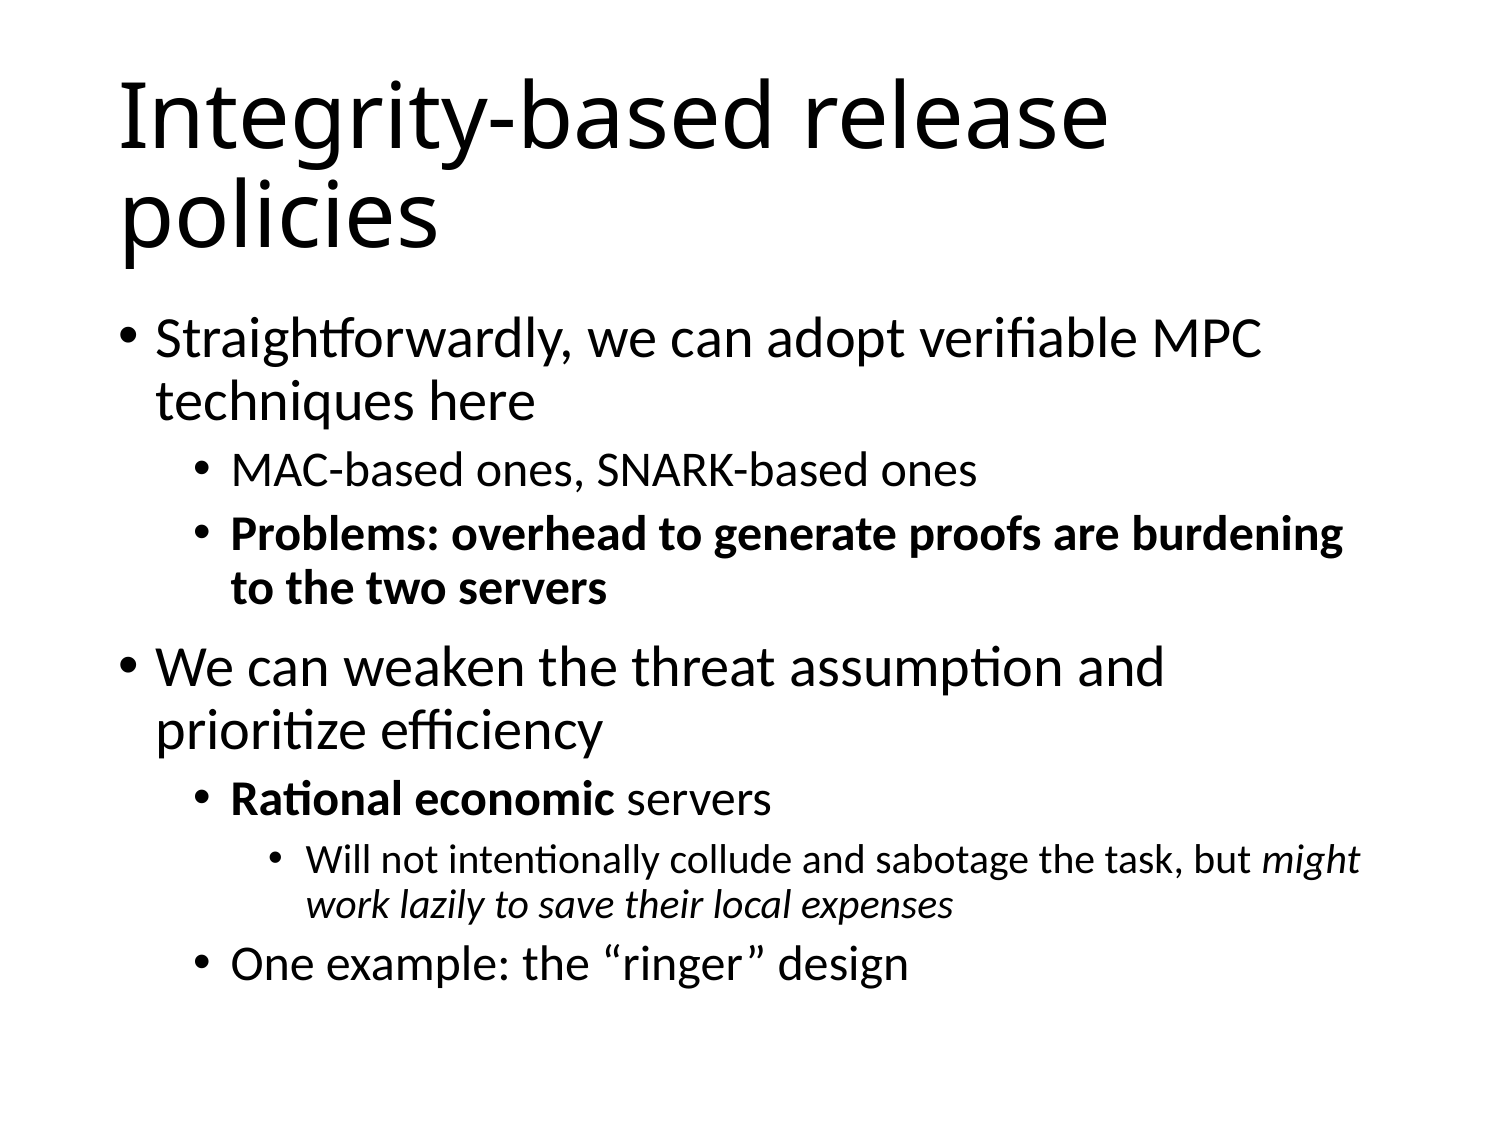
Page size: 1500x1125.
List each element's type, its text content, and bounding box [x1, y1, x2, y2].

title Integrity-based release policies [103, 59, 1397, 278]
list Straightforwardly, we can adopt verifiable MPC techniques here MAC-based ones, SNARK-based ones Problems: overhead to generate proofs are burdening to the two servers We can weaken the threat assumption and prioritize efficiency Rational economic servers Will not intentionally collude and sabotage the task, but might work lazily to save their local expenses One example: the “ringer” design [103, 299, 1397, 1014]
